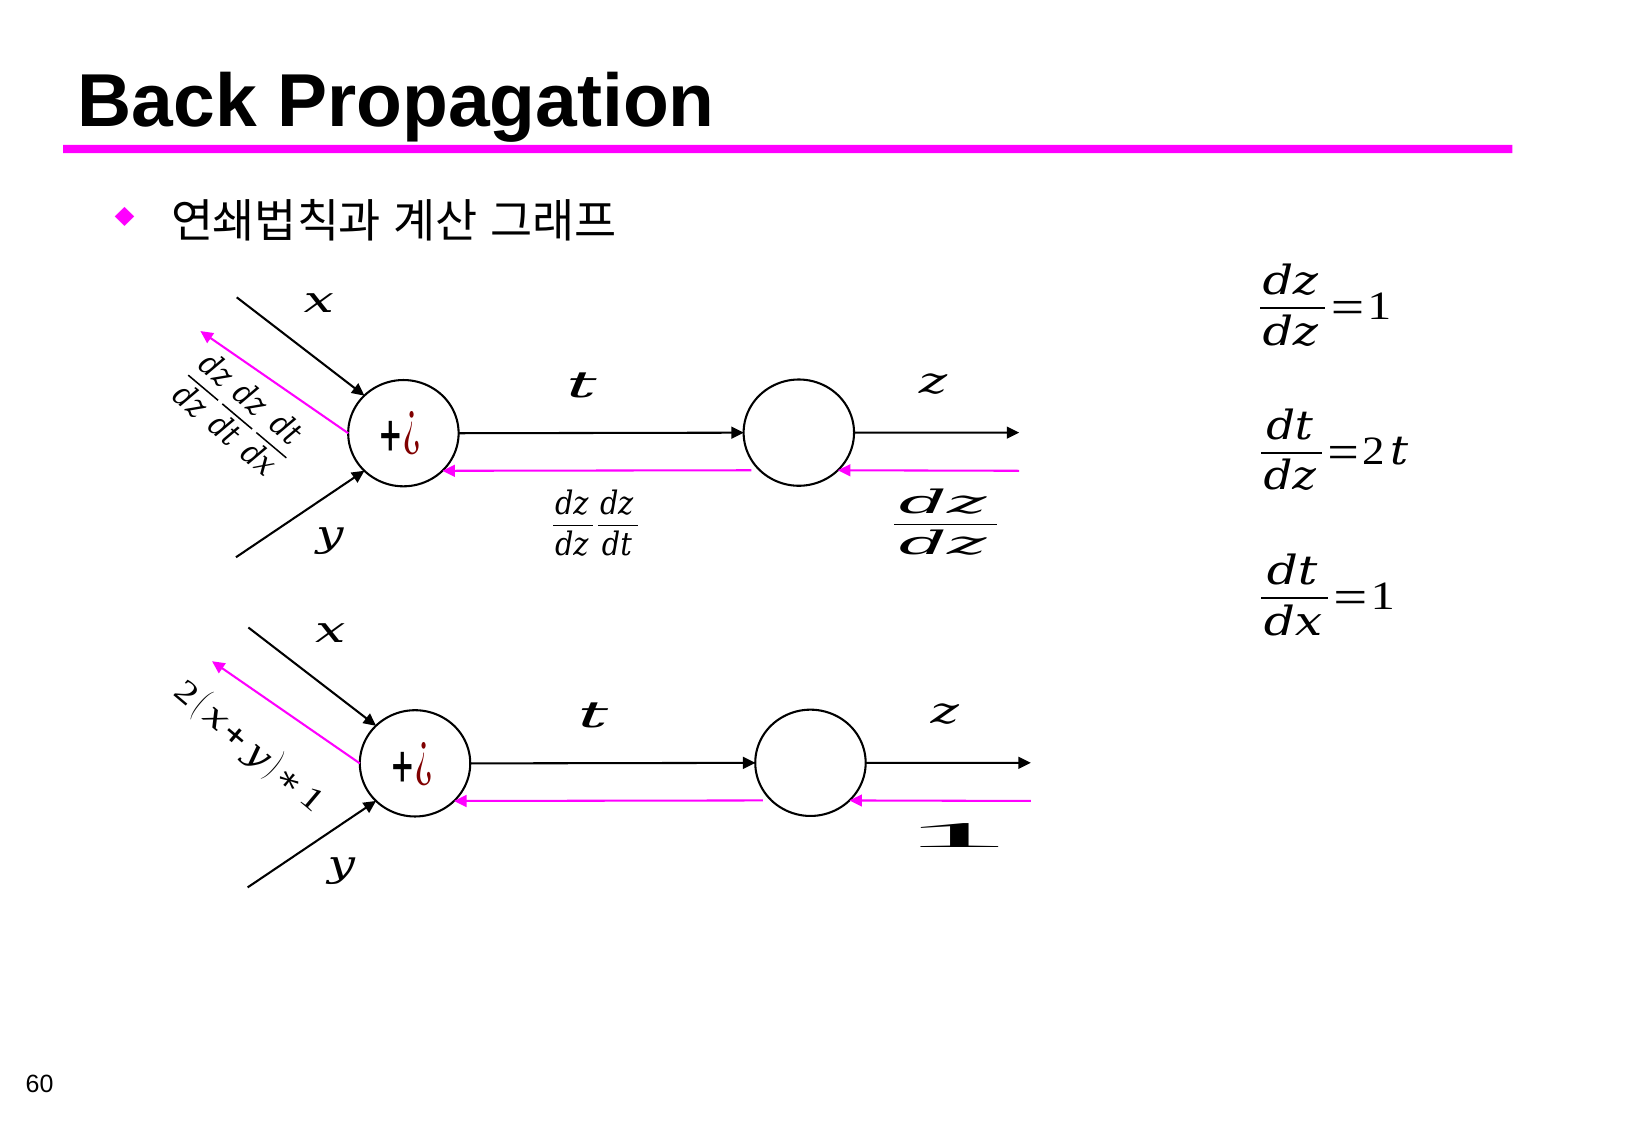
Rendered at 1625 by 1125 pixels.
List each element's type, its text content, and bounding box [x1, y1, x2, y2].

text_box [235, 470, 365, 558]
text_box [211, 661, 361, 764]
title Back Propagation [62, 42, 1500, 149]
slide_number 60 [0, 1071, 69, 1094]
text_box [360, 710, 471, 817]
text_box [200, 330, 349, 434]
text_box [755, 709, 866, 816]
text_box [247, 800, 377, 888]
text_box [743, 379, 854, 486]
text_box [348, 380, 459, 487]
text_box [248, 627, 377, 726]
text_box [236, 297, 365, 396]
list 연쇄법칙과 계산 그래프 [99, 172, 1510, 256]
